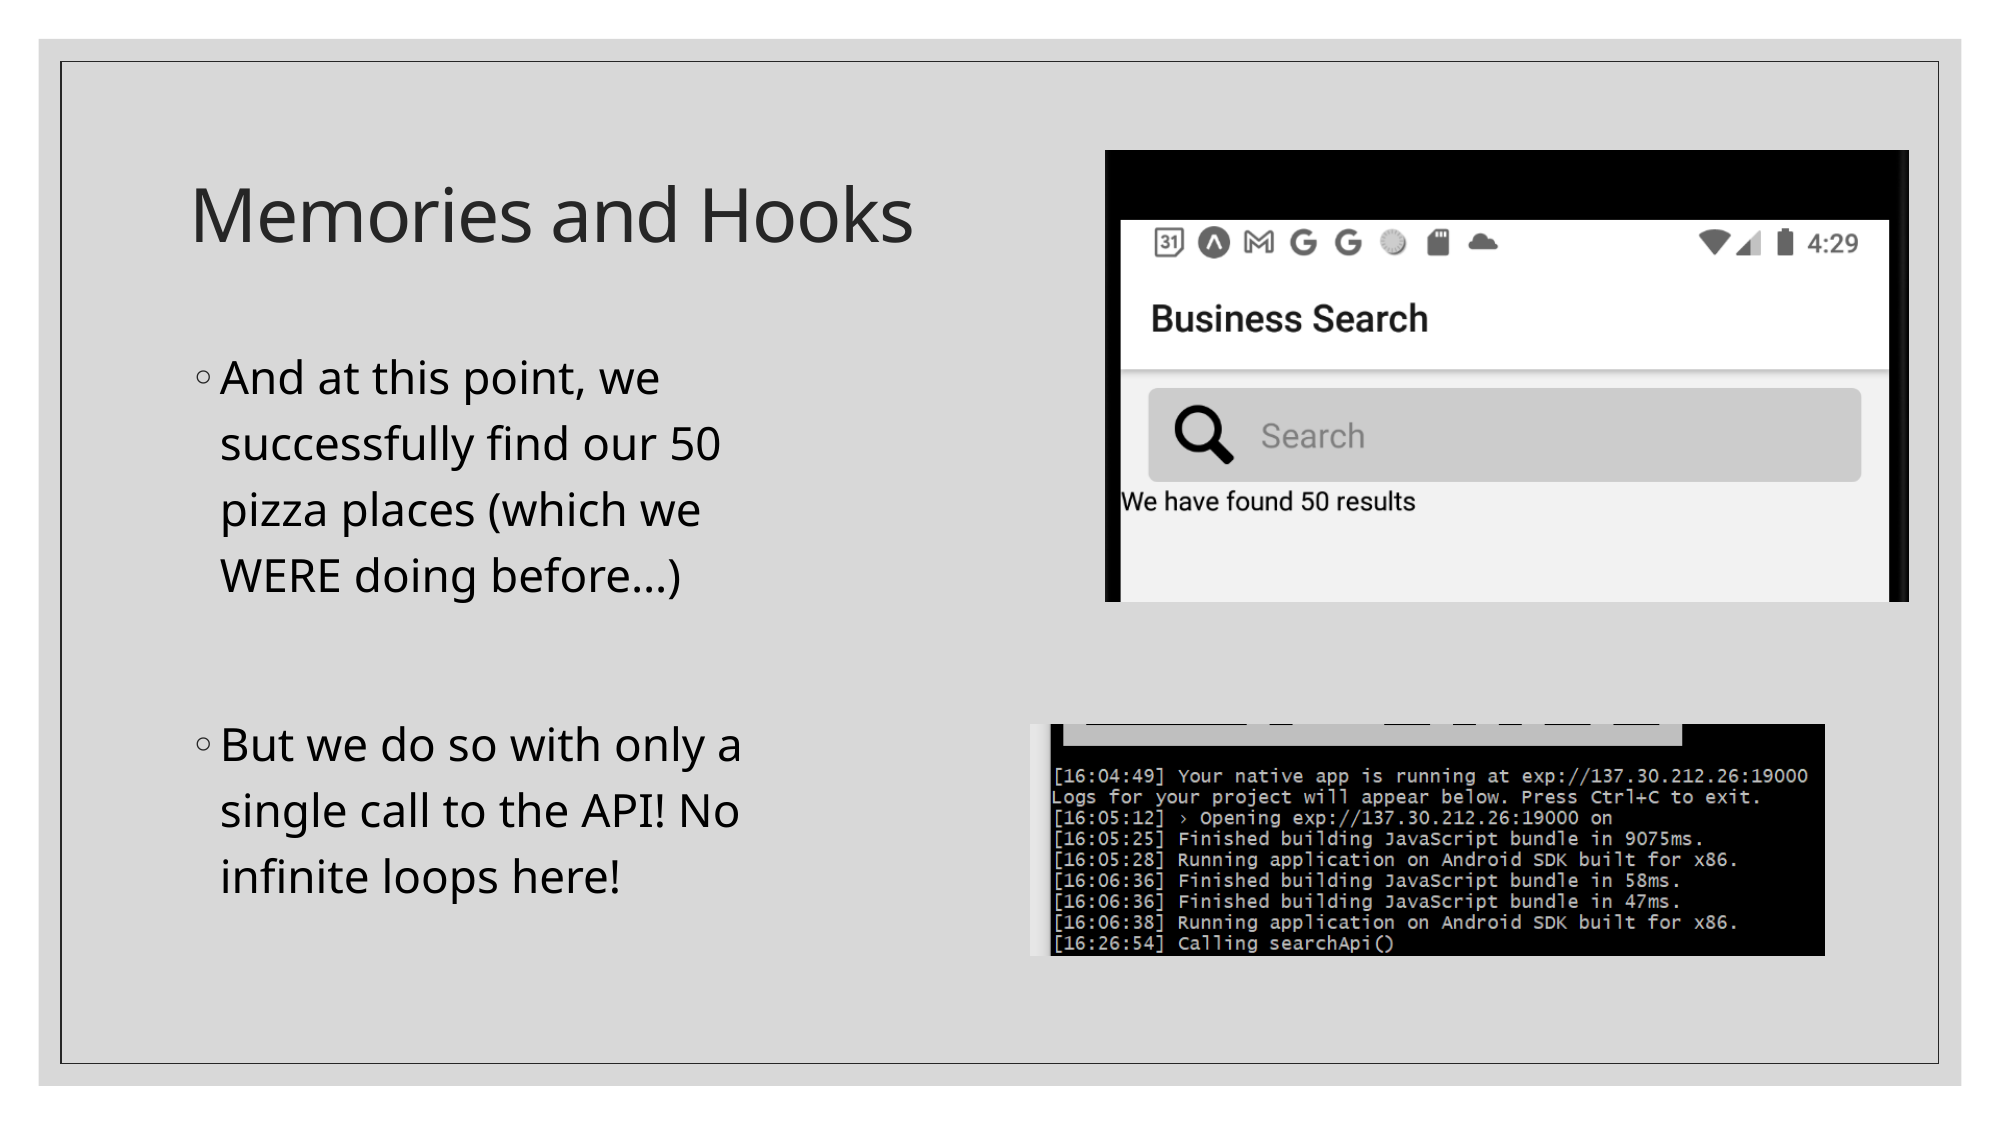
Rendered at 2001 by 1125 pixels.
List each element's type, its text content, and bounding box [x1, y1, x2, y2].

title Memories and Hooks [174, 105, 1825, 331]
picture [1105, 150, 1909, 602]
list And at this point, we successfully find our 50 pizza places (which we WERE doing before…) But we do so with only a single call to the API! No infinite loops here! [174, 330, 771, 962]
picture [1030, 724, 1825, 956]
